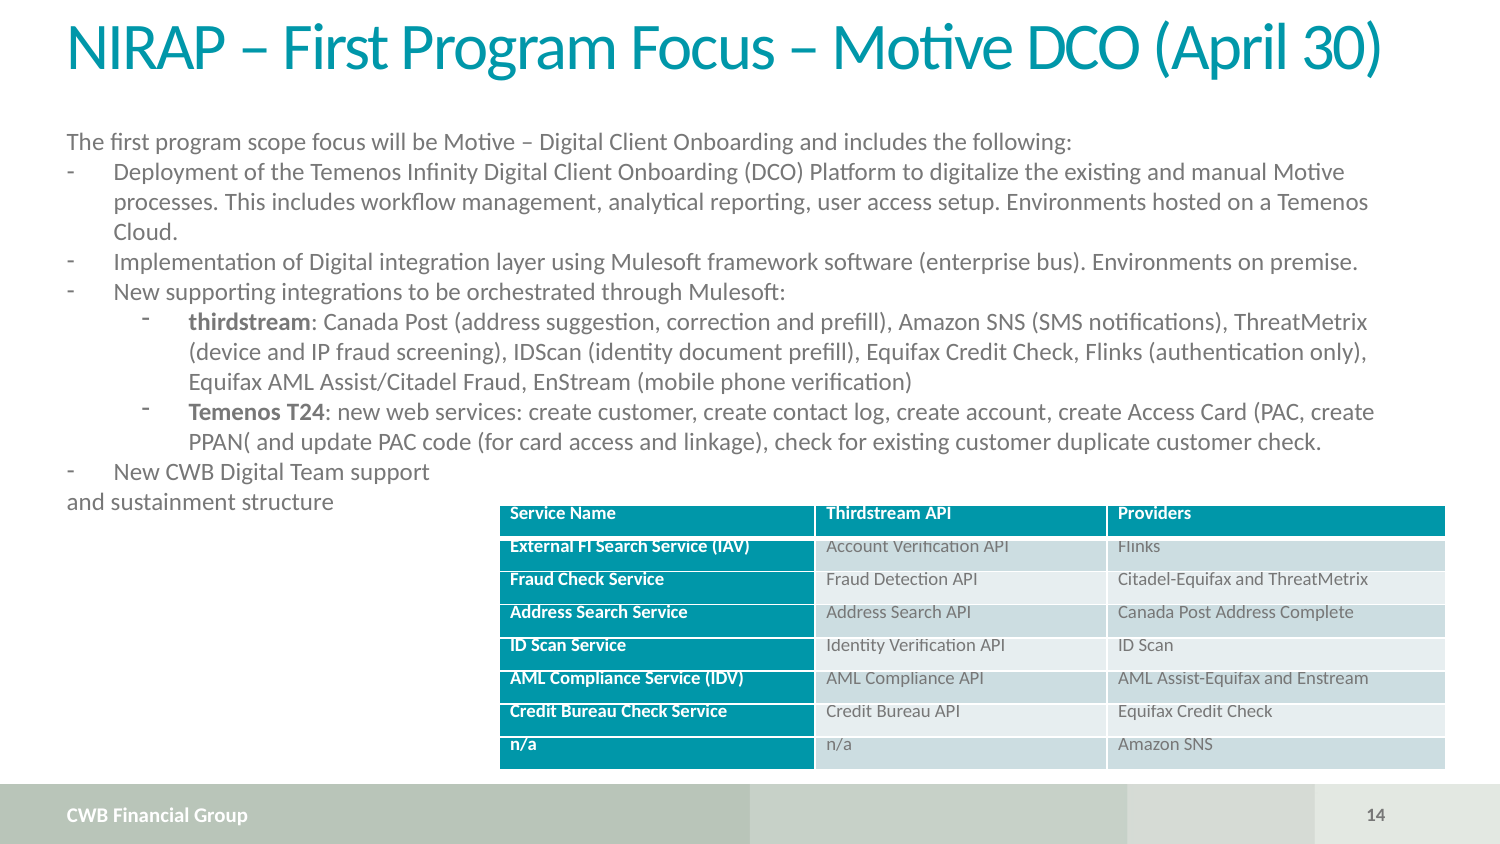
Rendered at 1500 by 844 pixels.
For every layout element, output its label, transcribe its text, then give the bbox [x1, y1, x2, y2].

table_cell Amazon SNS [1108, 738, 1445, 769]
table_cell Equifax Credit Check [1108, 705, 1445, 736]
table_cell External FI Search Service (IAV) [500, 541, 814, 571]
table_cell Identity Verification API [816, 639, 1106, 670]
table_cell ID Scan [1108, 639, 1445, 670]
table_cell Fraud Check Service [500, 572, 814, 604]
table_cell AML Assist-Equifax and Enstream [1108, 672, 1445, 703]
table_cell AML Compliance Service (IDV) [500, 672, 814, 703]
table_cell Canada Post Address Complete [1108, 605, 1445, 637]
table_cell Flinks [1108, 541, 1445, 571]
table_cell AML Compliance API [816, 672, 1106, 703]
table_cell Address Search API [816, 605, 1106, 637]
table_cell Account Verification API [816, 541, 1106, 571]
table_cell Credit Bureau API [816, 705, 1106, 736]
picture [0, 784, 1500, 844]
list The first program scope focus will be Motive – Digital Client Onboarding and includes the following: Deployment of the Temenos Infinity Digital Client Onboarding (DCO) Platform to digitalize the existing and manual Motive processes. This includes workflow management, analytical reporting, user access setup. Environments hosted on a Temenos Cloud. Implementation of Digital integration layer using Mulesoft framework software (enterprise bus). Environments on premise. New supporting integrations to be orchestrated through Mulesoft: thirdstream: Canada Post (address suggestion, correction and prefill), Amazon SNS (SMS notifications), ThreatMetrix (device and IP fraud screening), IDScan (identity document prefill), Equifax Credit Check, Flinks (authentication only), Equifax AML Assist/Citadel Fraud, EnStream (mobile phone verification) Temenos T24: new web services: create customer, create contact log, create account, create Access Card (PAC, create PPAN( and update PAC code (for card access and linkage), check for existing customer duplicate customer check. New CWB Digital Team support and sustainment structure [66, 83, 1425, 707]
table_header Service Name [500, 506, 814, 536]
table_cell ID Scan Service [500, 639, 814, 670]
table_cell Fraud Detection API [816, 572, 1106, 604]
table_cell n/a [816, 738, 1106, 769]
table_header Providers [1108, 506, 1445, 536]
table_cell Citadel-Equifax and ThreatMetrix [1108, 572, 1445, 604]
table_cell n/a [500, 738, 814, 769]
table_cell Address Search Service [500, 605, 814, 637]
table_header Thirdstream API [816, 506, 1106, 536]
table_cell Credit Bureau Check Service [500, 705, 814, 736]
list NIRAP – First Program Focus – Motive DCO (April 30) [66, 11, 1425, 77]
